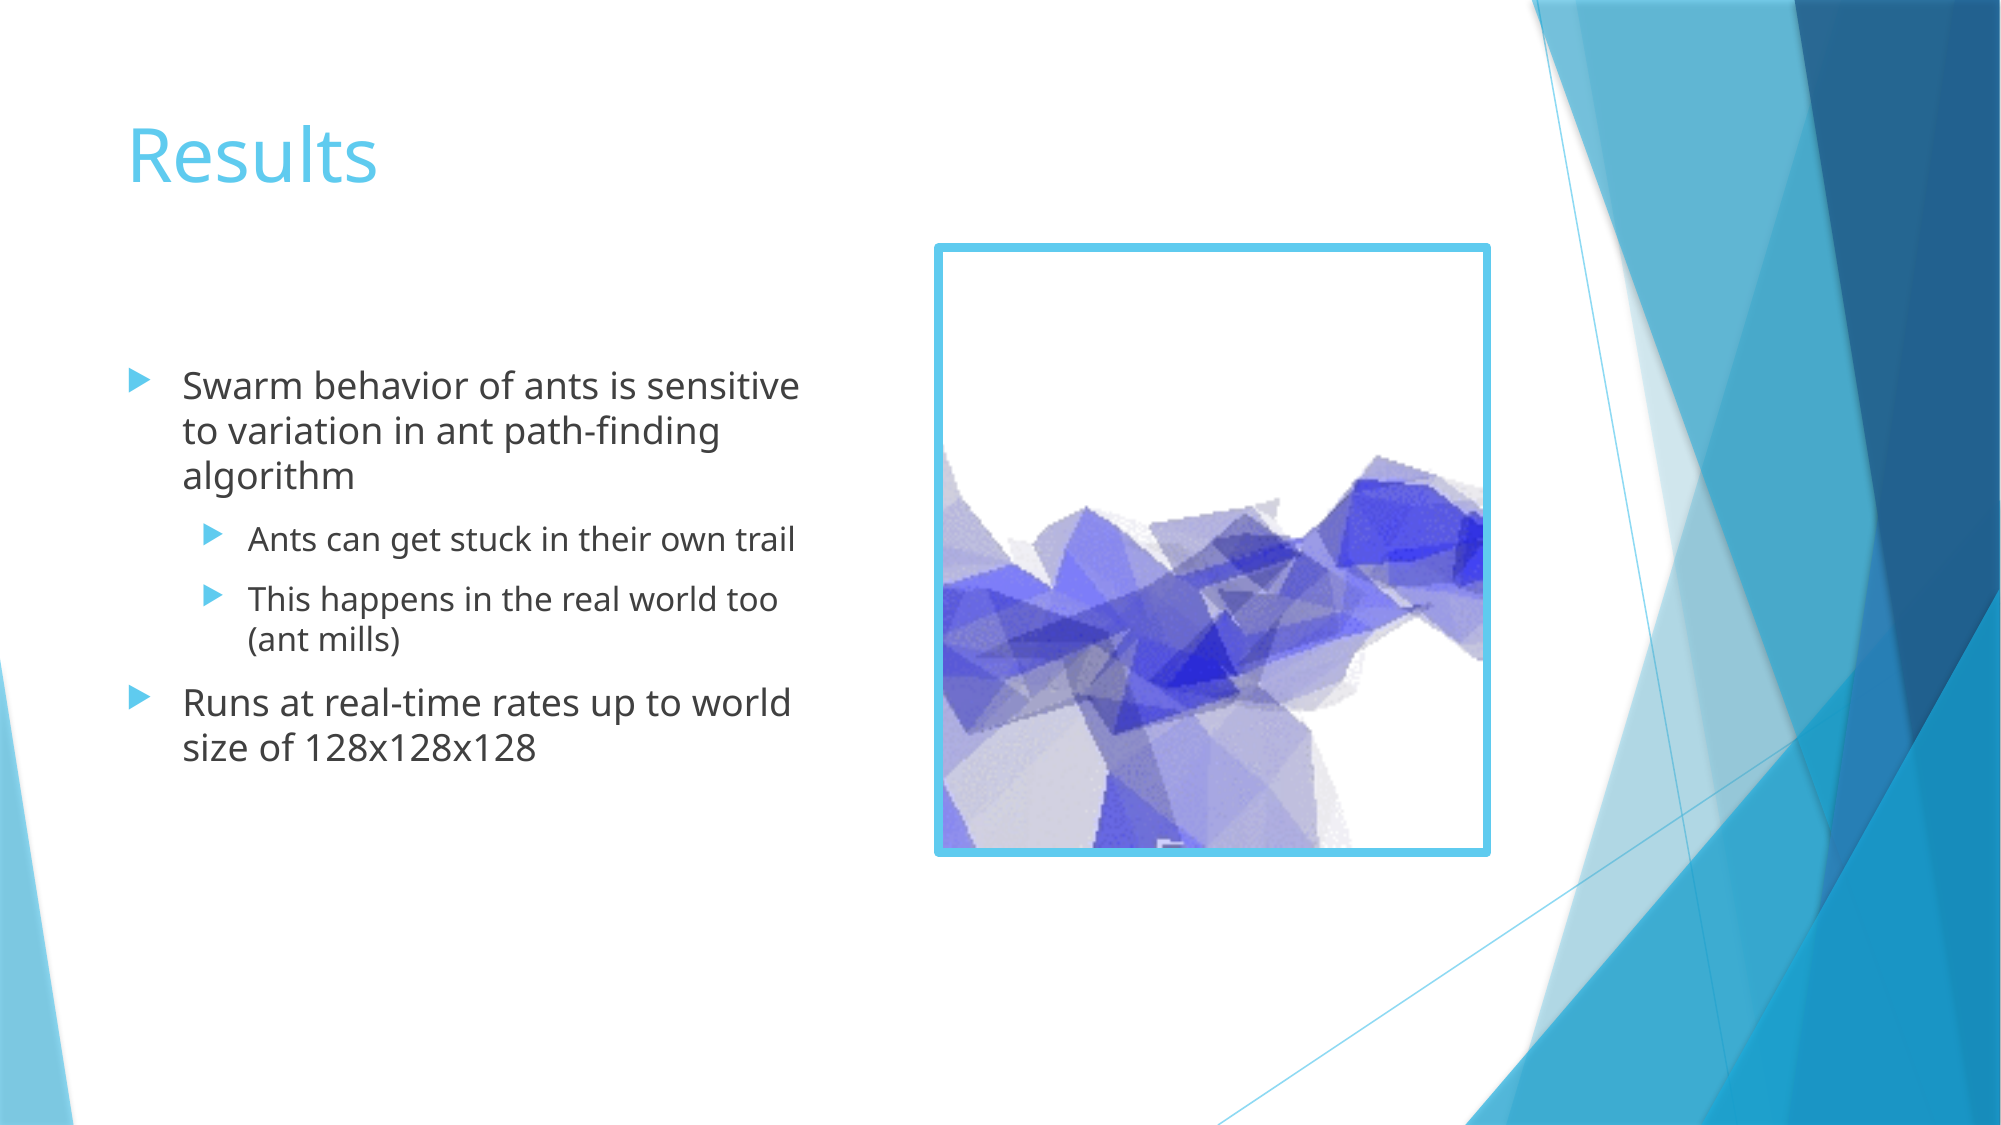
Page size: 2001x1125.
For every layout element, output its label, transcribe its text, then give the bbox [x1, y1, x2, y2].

picture [942, 251, 1484, 849]
list Swarm behavior of ants is sensitive to variation in ant path-finding algorithm Ants can get stuck in their own trail This happens in the real world too (ant mills) Runs at real-time rates up to world size of 128x128x128 [111, 354, 817, 992]
title Results [111, 99, 1522, 317]
